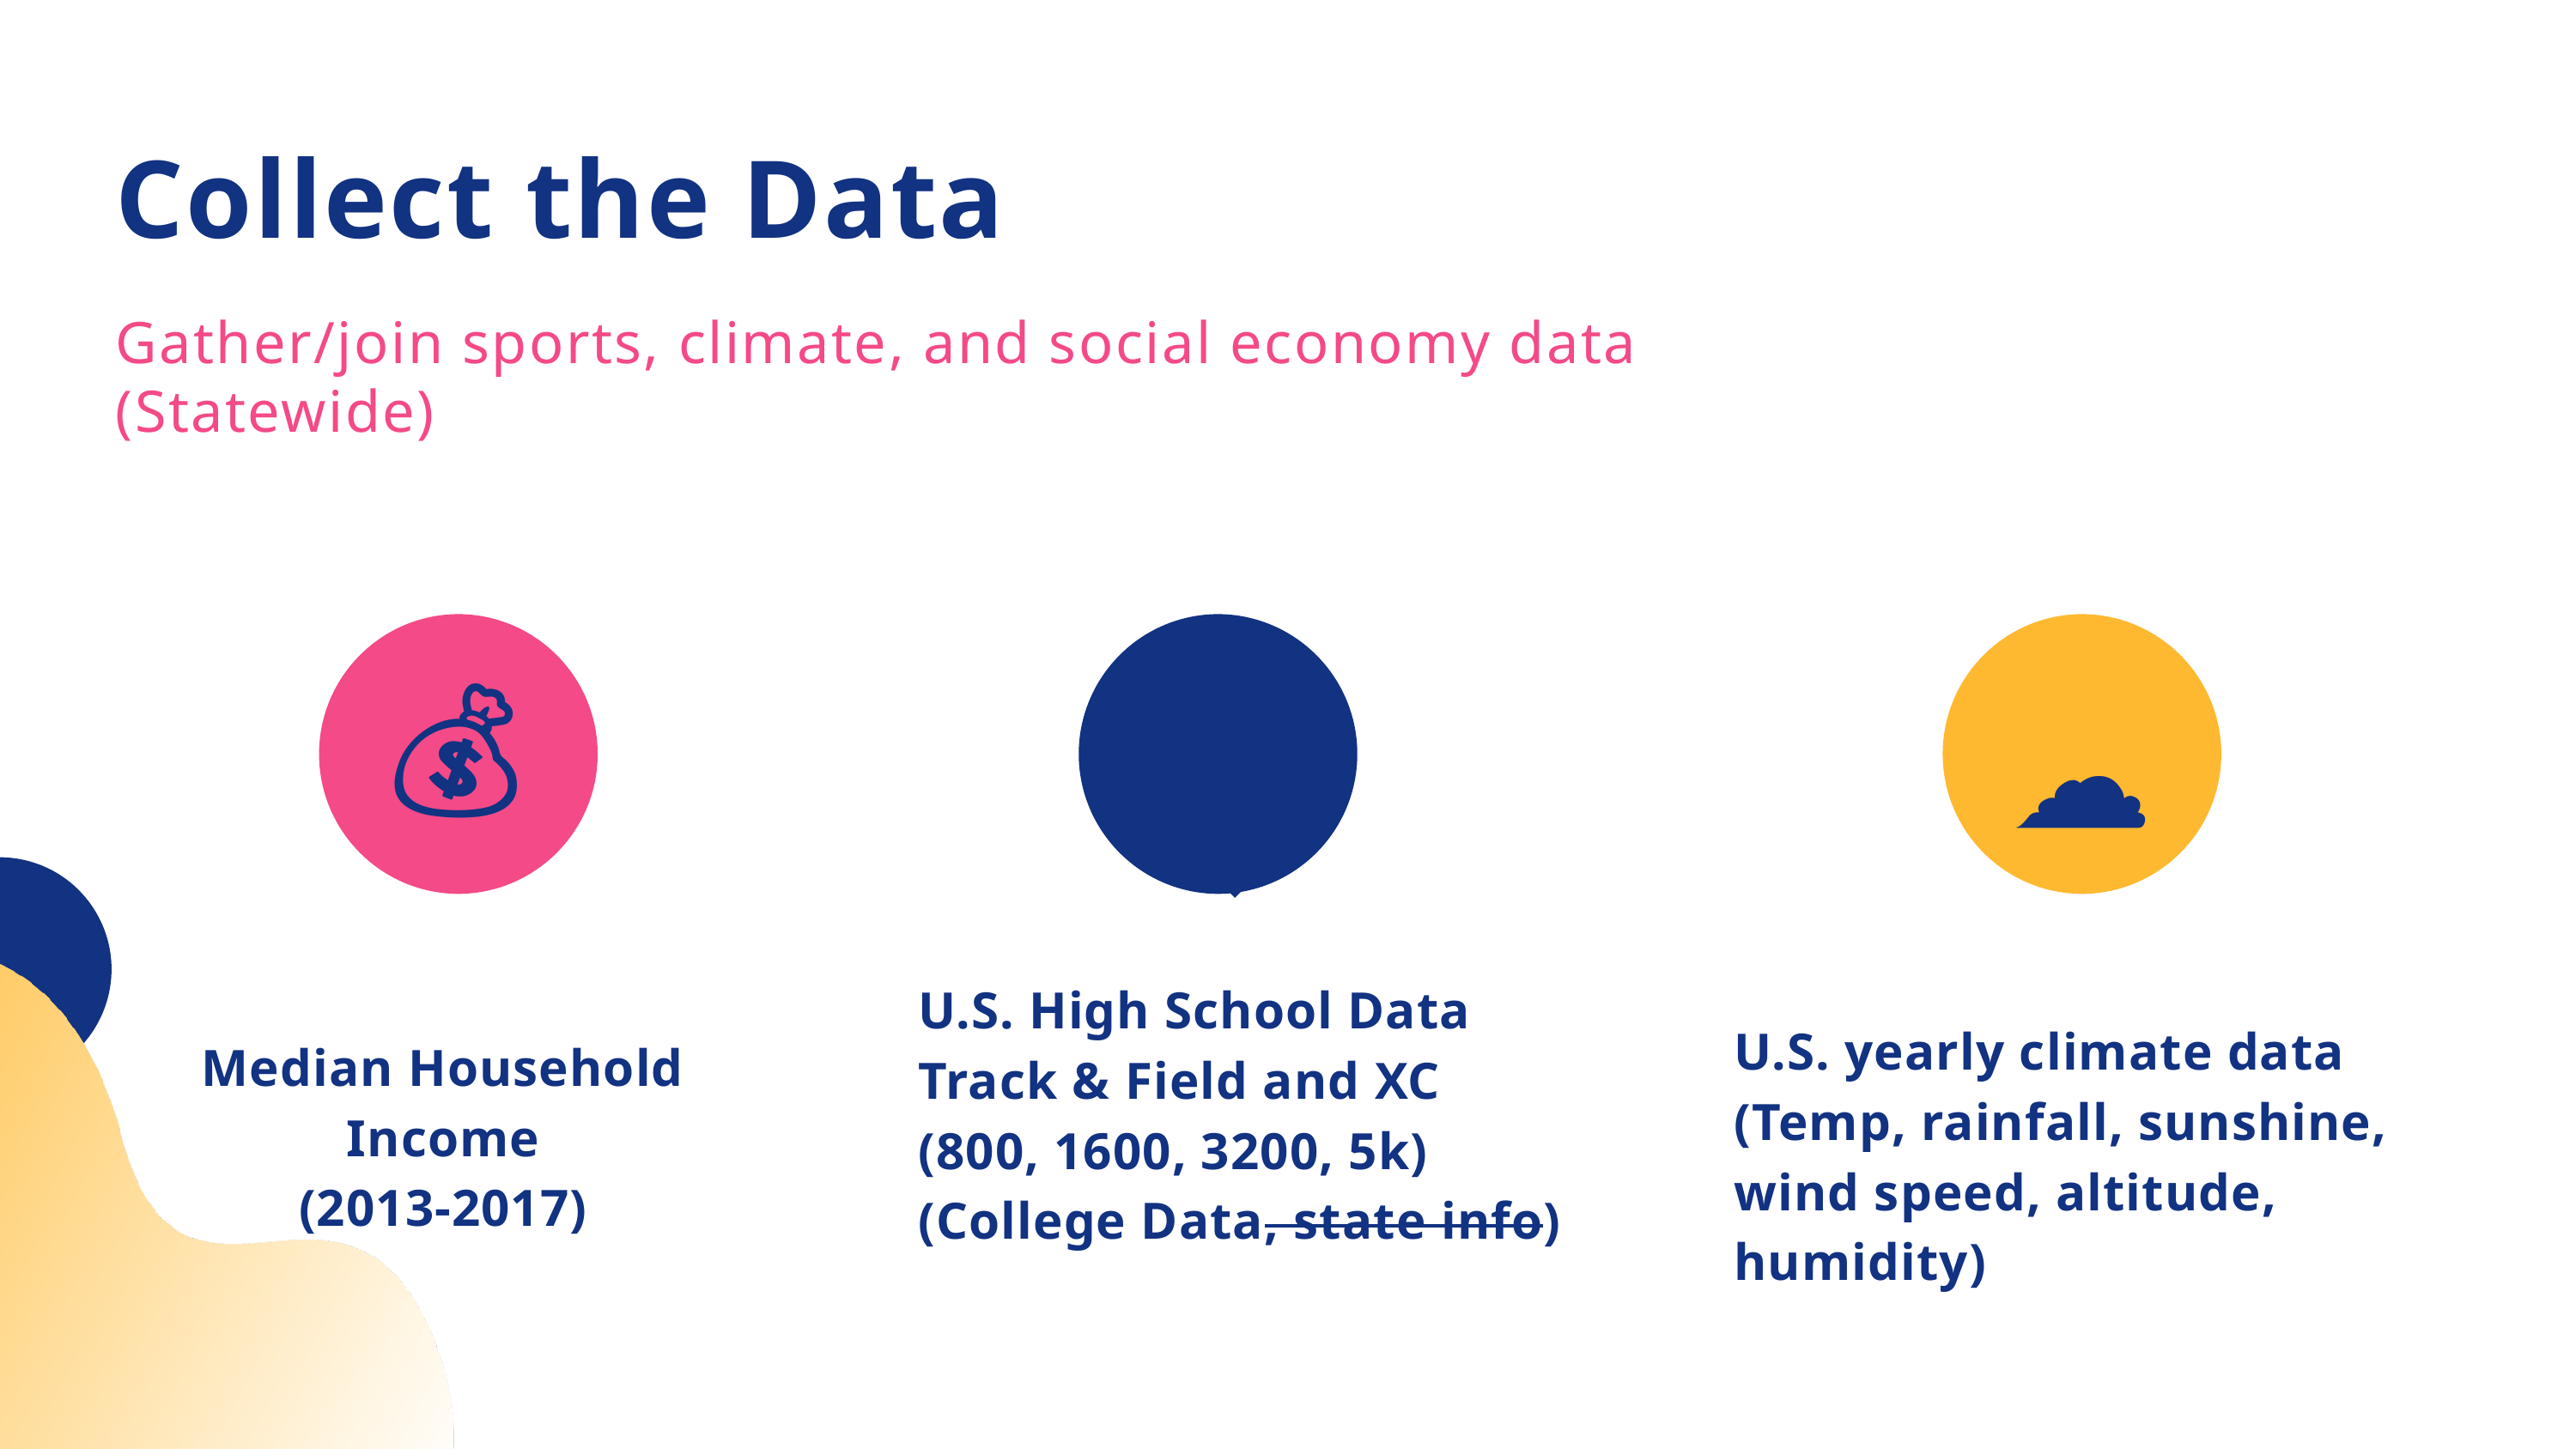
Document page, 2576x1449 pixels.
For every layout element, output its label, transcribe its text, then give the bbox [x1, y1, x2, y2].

text_box U.S. High School Data Track & Field and XC (800, 1600, 3200, 5k) (College Data, state info) [918, 968, 1707, 1250]
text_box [319, 614, 598, 894]
picture [0, 951, 575, 1449]
text_box U.S. yearly climate data (Temp, rainfall, sunshine, wind speed, altitude, humidity) [1734, 1009, 2523, 1291]
text_box Median Household Income (2013-2017) [390, 1026, 769, 1237]
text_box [115, 130, 1900, 444]
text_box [1942, 614, 2222, 894]
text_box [1078, 614, 1358, 894]
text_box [0, 857, 112, 949]
